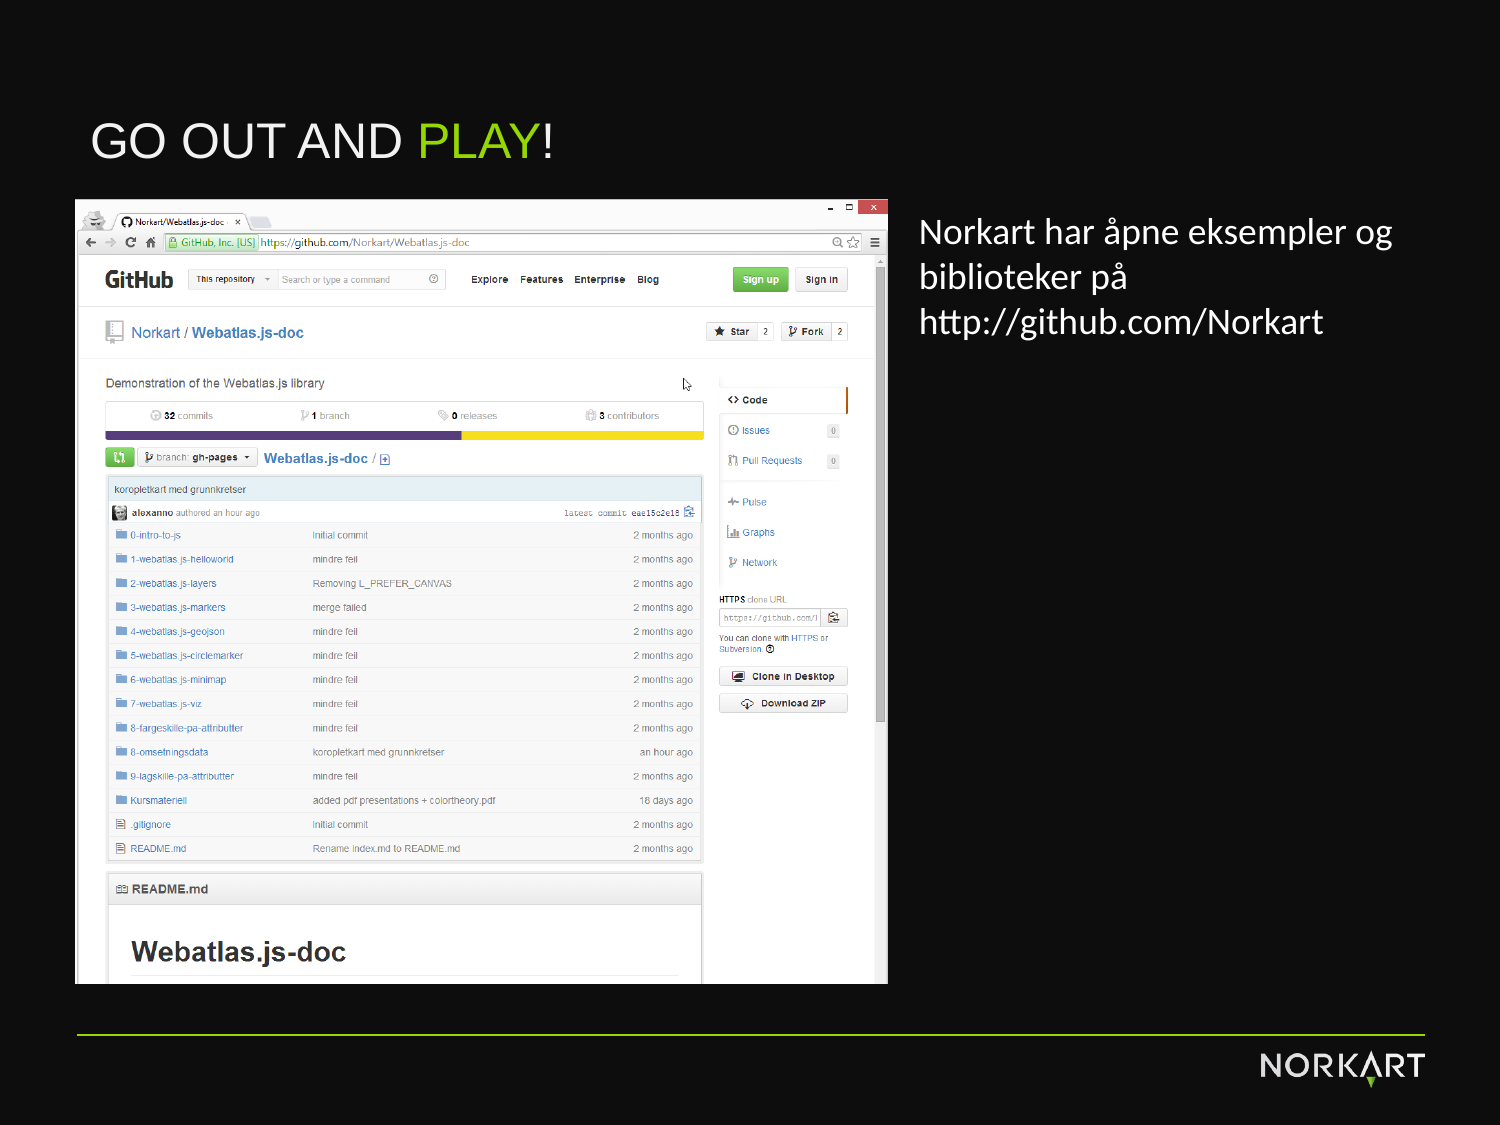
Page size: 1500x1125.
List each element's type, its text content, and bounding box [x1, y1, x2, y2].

picture [74, 199, 888, 984]
text_box Norkart har åpne eksempler og biblioteker på http://github.com/Norkart [904, 199, 1455, 350]
picture [1252, 1046, 1425, 1094]
title Go out and play! [75, 45, 1425, 233]
